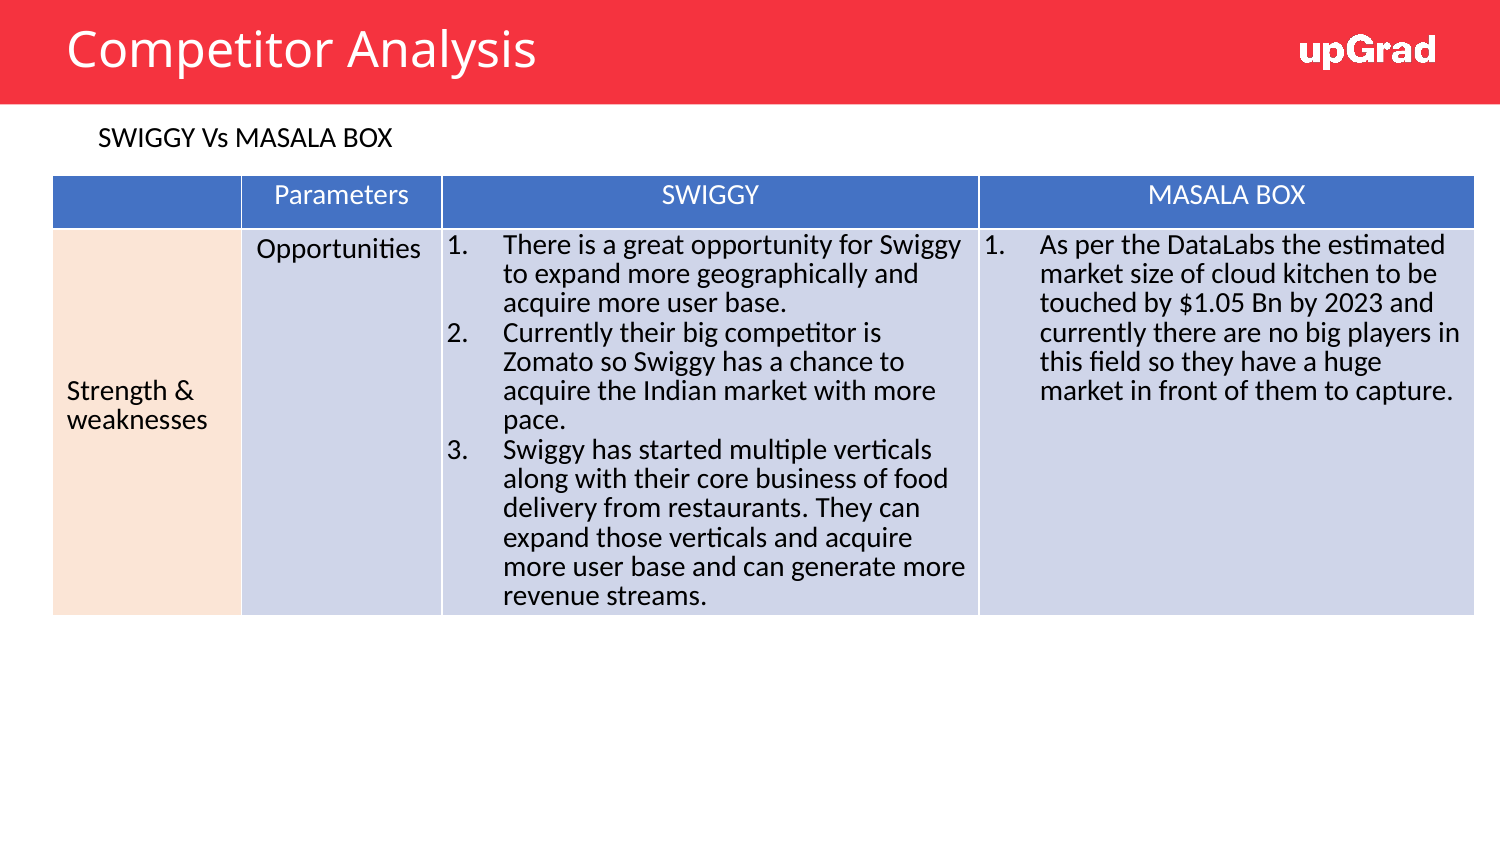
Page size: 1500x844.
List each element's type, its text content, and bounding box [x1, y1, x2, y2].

table_header Parameters [242, 176, 441, 228]
table_cell Strength & weaknesses [53, 230, 241, 615]
table_cell As per the DataLabs the estimated market size of cloud kitchen to be touched by $1.05 Bn by 2023 and currently there are no big players in this field so they have a huge market in front of them to capture. [980, 230, 1474, 615]
title Competitor Analysis [51, 20, 1223, 83]
text_box SWIGGY Vs MASALA BOX [83, 110, 408, 161]
table_header SWIGGY [443, 176, 978, 228]
table_header MASALA BOX [980, 176, 1474, 228]
table_header [53, 176, 241, 228]
picture [1300, 34, 1435, 70]
table_cell There is a great opportunity for Swiggy to expand more geographically and acquire more user base. Currently their big competitor is Zomato so Swiggy has a chance to acquire the Indian market with more pace. Swiggy has started multiple verticals along with their core business of food delivery from restaurants. They can expand those verticals and acquire more user base and can generate more revenue streams. [443, 230, 978, 615]
table_cell Opportunities [242, 230, 441, 615]
